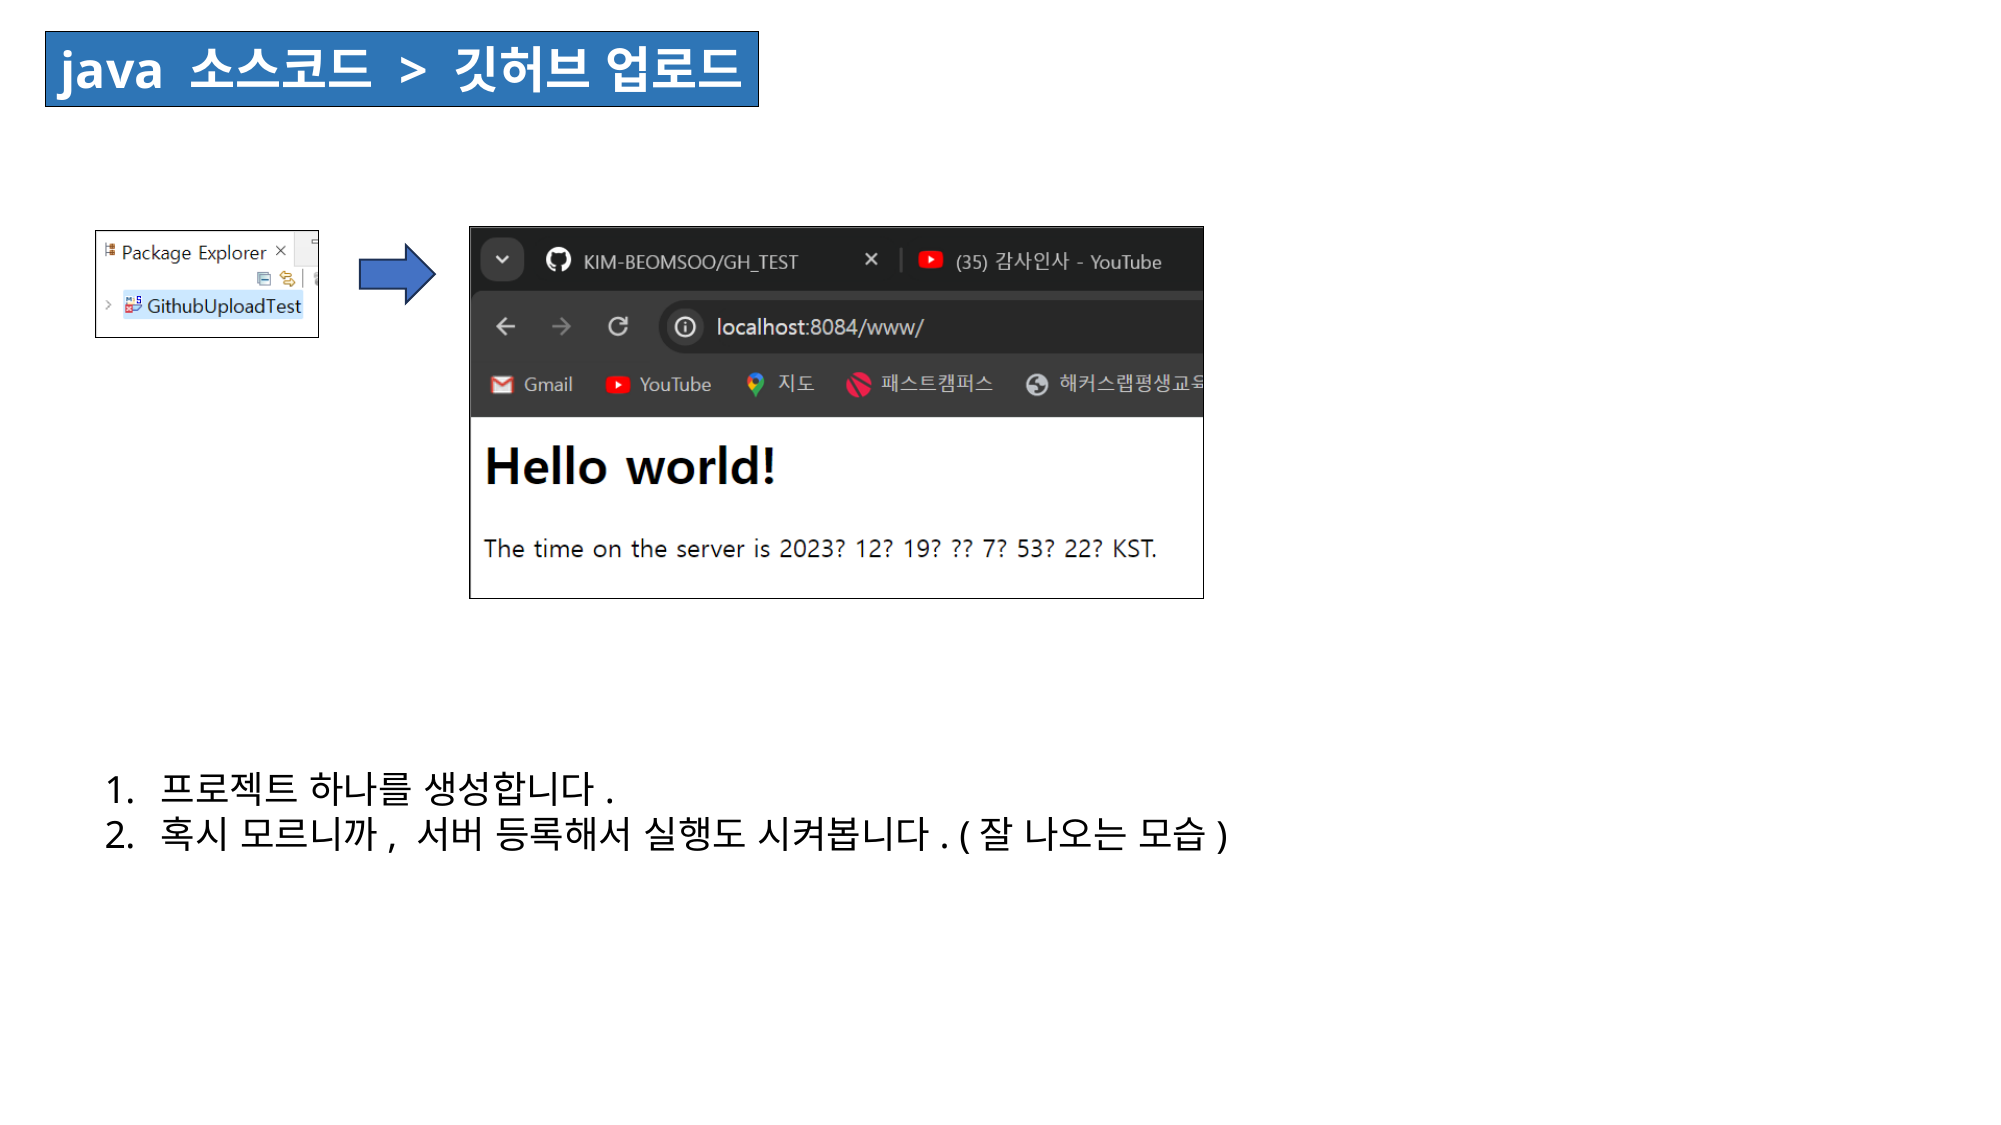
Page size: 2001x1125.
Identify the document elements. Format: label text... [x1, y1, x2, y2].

text_box java 소스코드 > 깃허브 업로드 [45, 31, 759, 107]
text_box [95, 226, 1204, 599]
text_box 프로젝트 하나를 생성합니다. 혹시 모르니까, 서버 등록해서 실행도 시켜봅니다. (잘 나오는 모습) [89, 758, 1243, 864]
